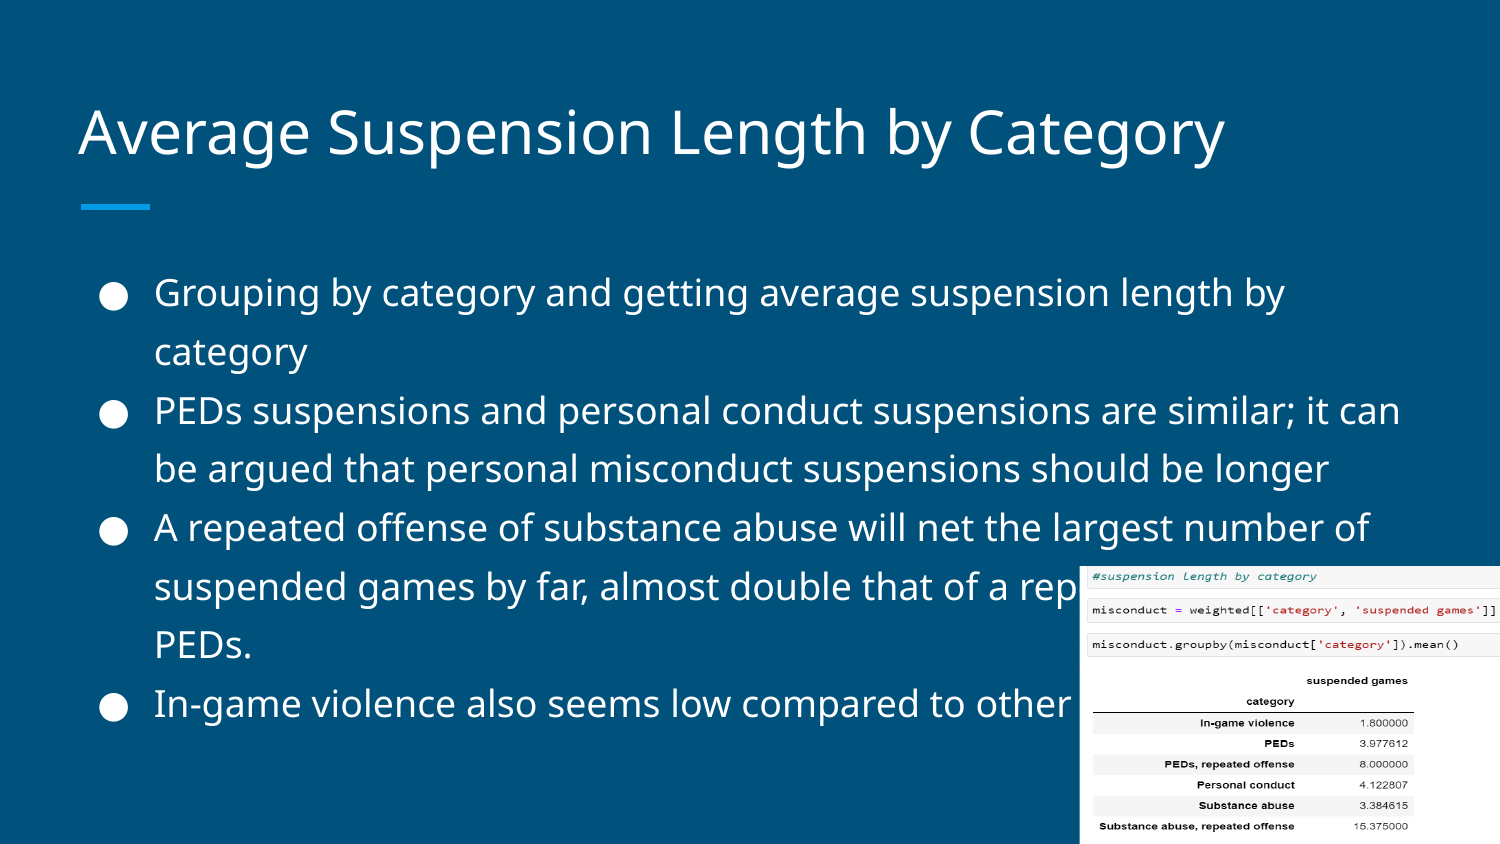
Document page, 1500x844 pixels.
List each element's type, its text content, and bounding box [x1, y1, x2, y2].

title Average Suspension Length by Category [63, 75, 1437, 188]
list Grouping by category and getting average suspension length by category PEDs suspensions and personal conduct suspensions are similar; it can be argued that personal misconduct suspensions should be longer A repeated offense of substance abuse will net the largest number of suspended games by far, almost double that of a repeated offense of PEDs. In-game violence also seems low compared to other categories [63, 244, 1437, 750]
picture [1080, 567, 1500, 844]
